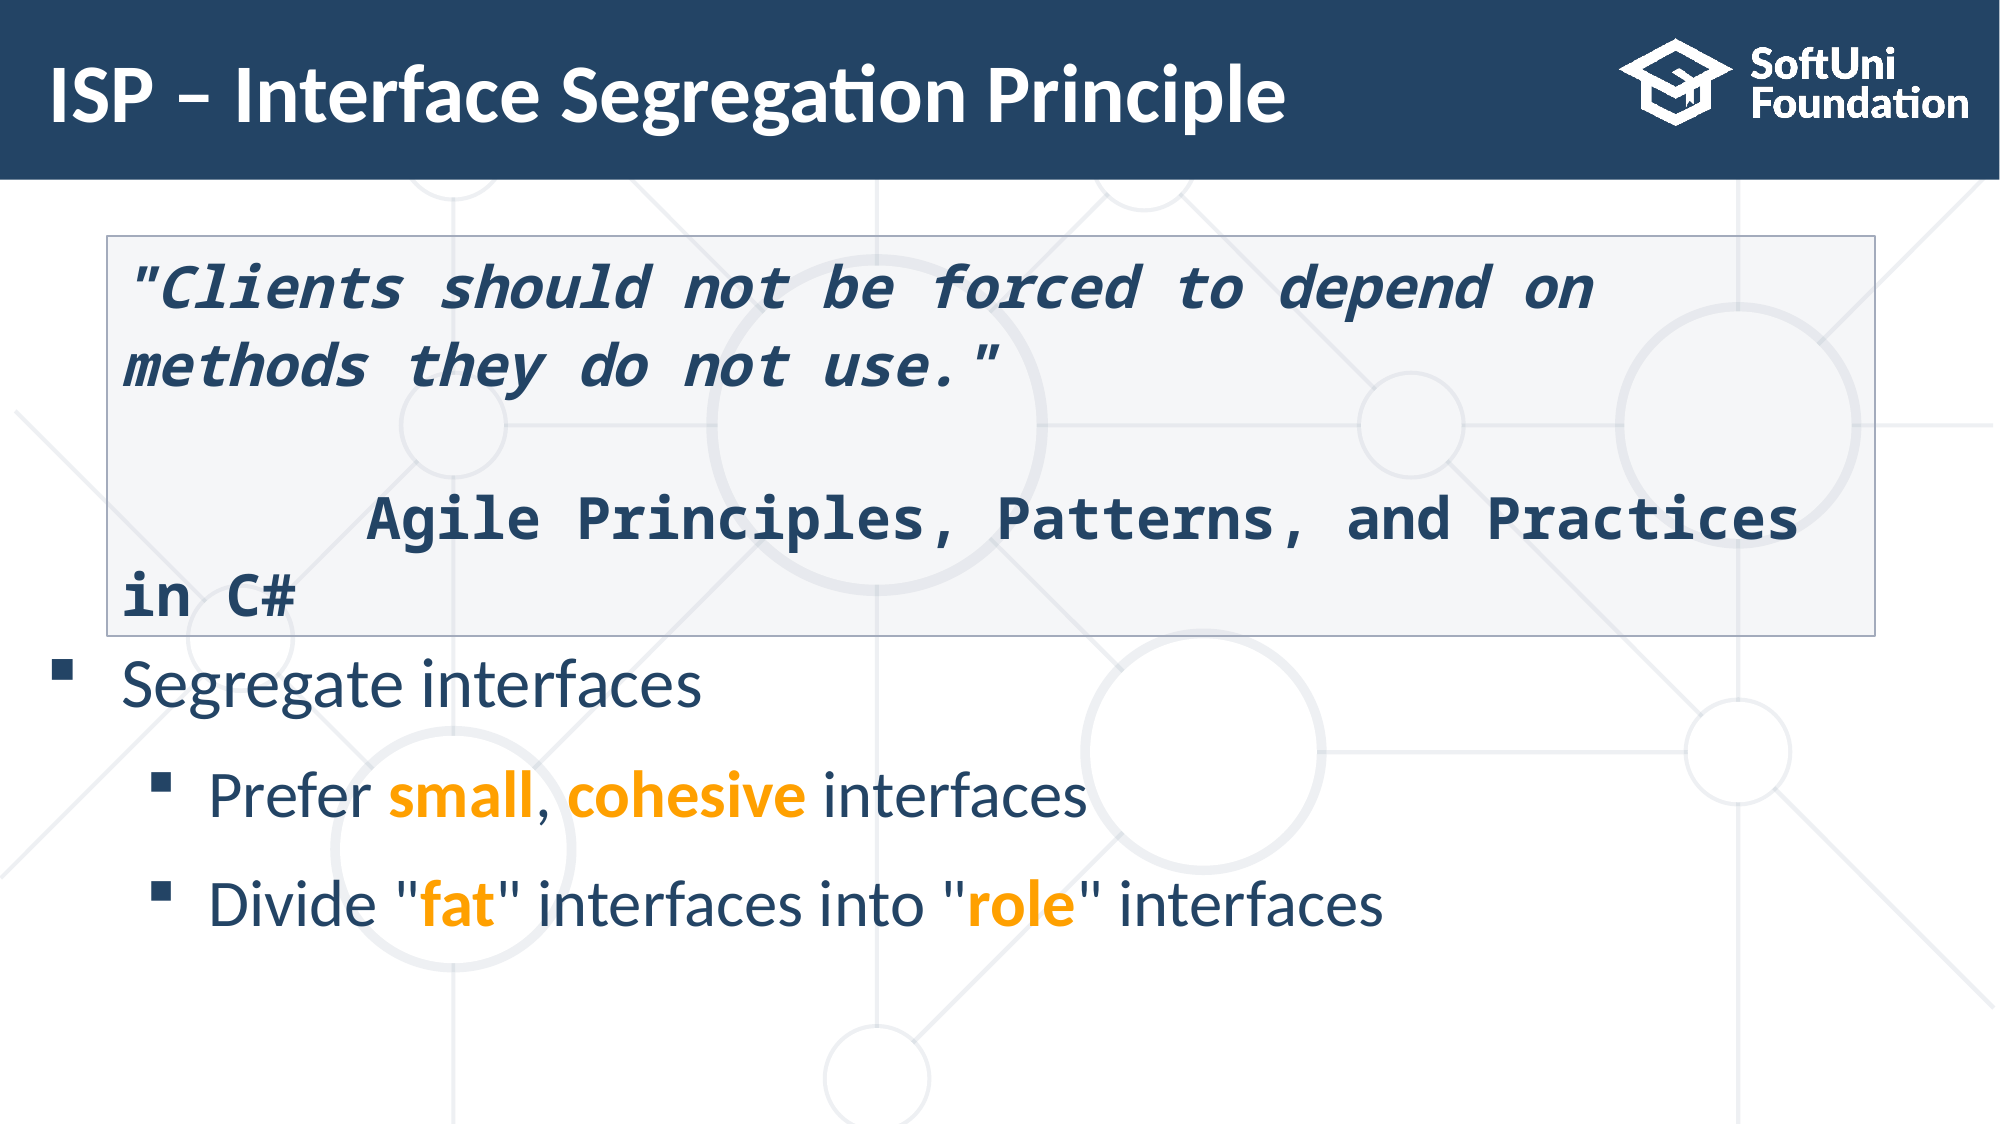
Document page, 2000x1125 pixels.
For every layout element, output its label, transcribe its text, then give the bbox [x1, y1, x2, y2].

text_box "Clients should not be forced to depend on methods they do not use." Agile Principles, Patterns, and Practices in C# [106, 236, 1875, 636]
picture [1618, 38, 1968, 126]
text_box Segregate interfaces Prefer small, cohesive interfaces Divide "fat" interfaces into "role" interfaces [31, 624, 1968, 1103]
title ISP – Interface Segregation Principle [31, 16, 1591, 162]
